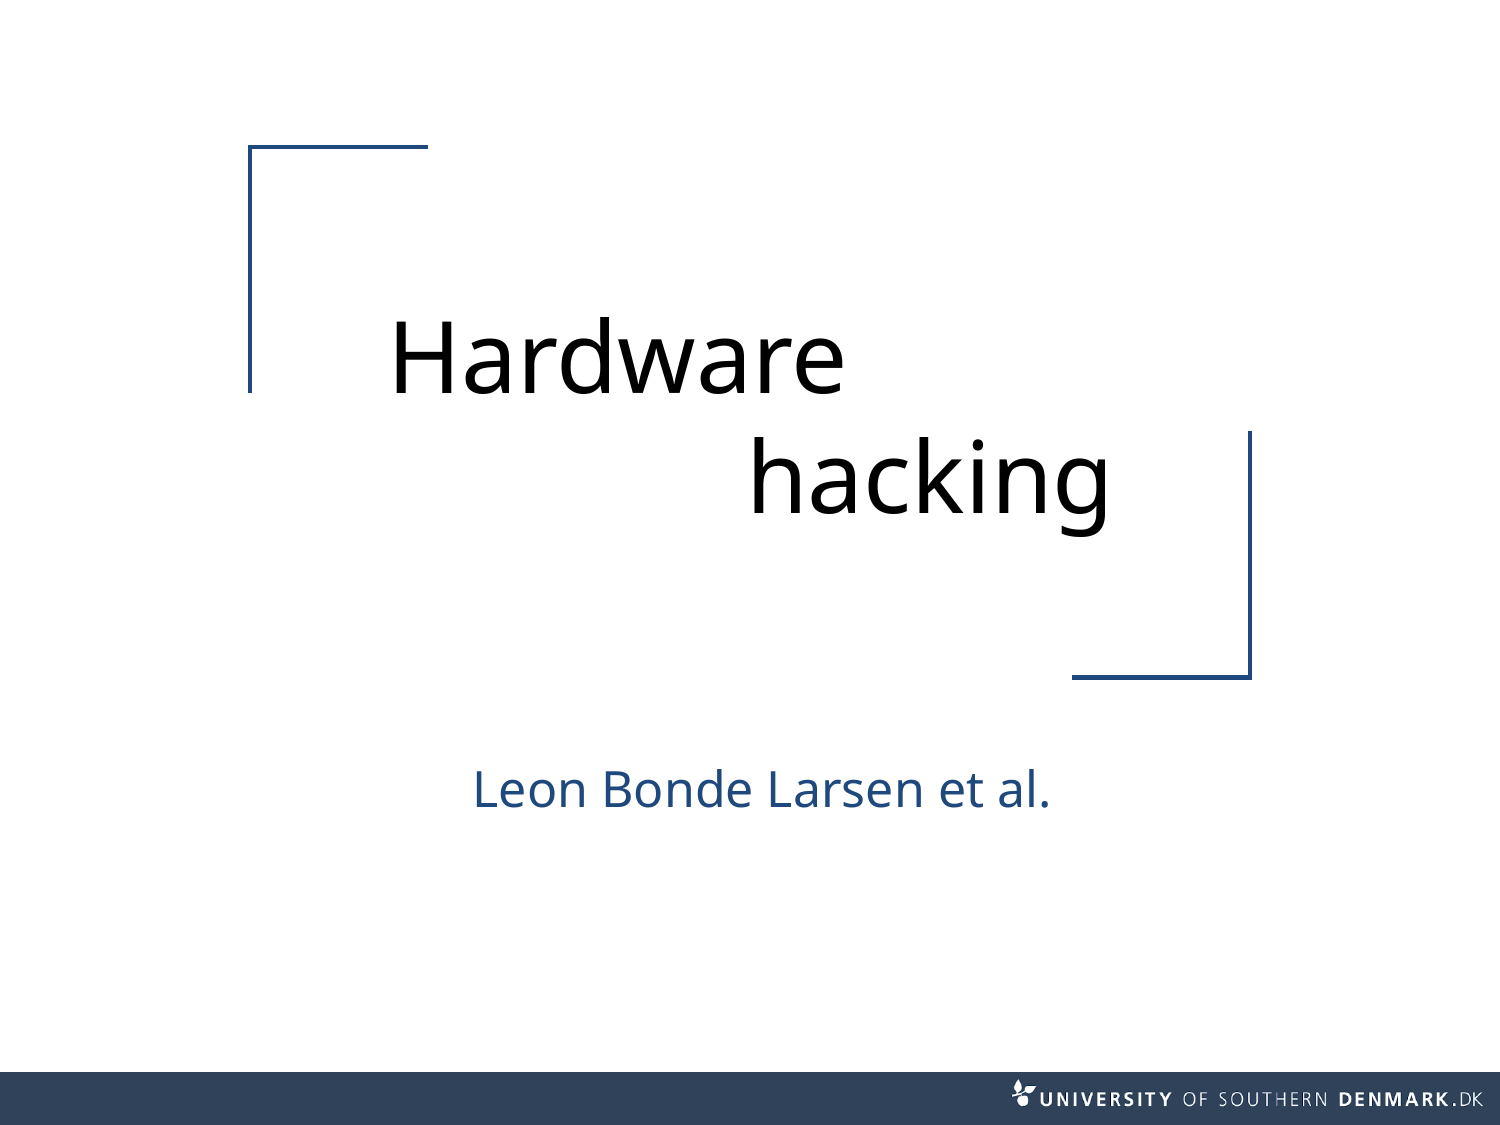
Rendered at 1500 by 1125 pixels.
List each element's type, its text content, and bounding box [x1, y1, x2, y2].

subtitle Leon Bonde Larsen et al. [275, 741, 1225, 941]
picture [0, 1072, 1500, 1125]
title Hardware hacking [371, 176, 1130, 651]
